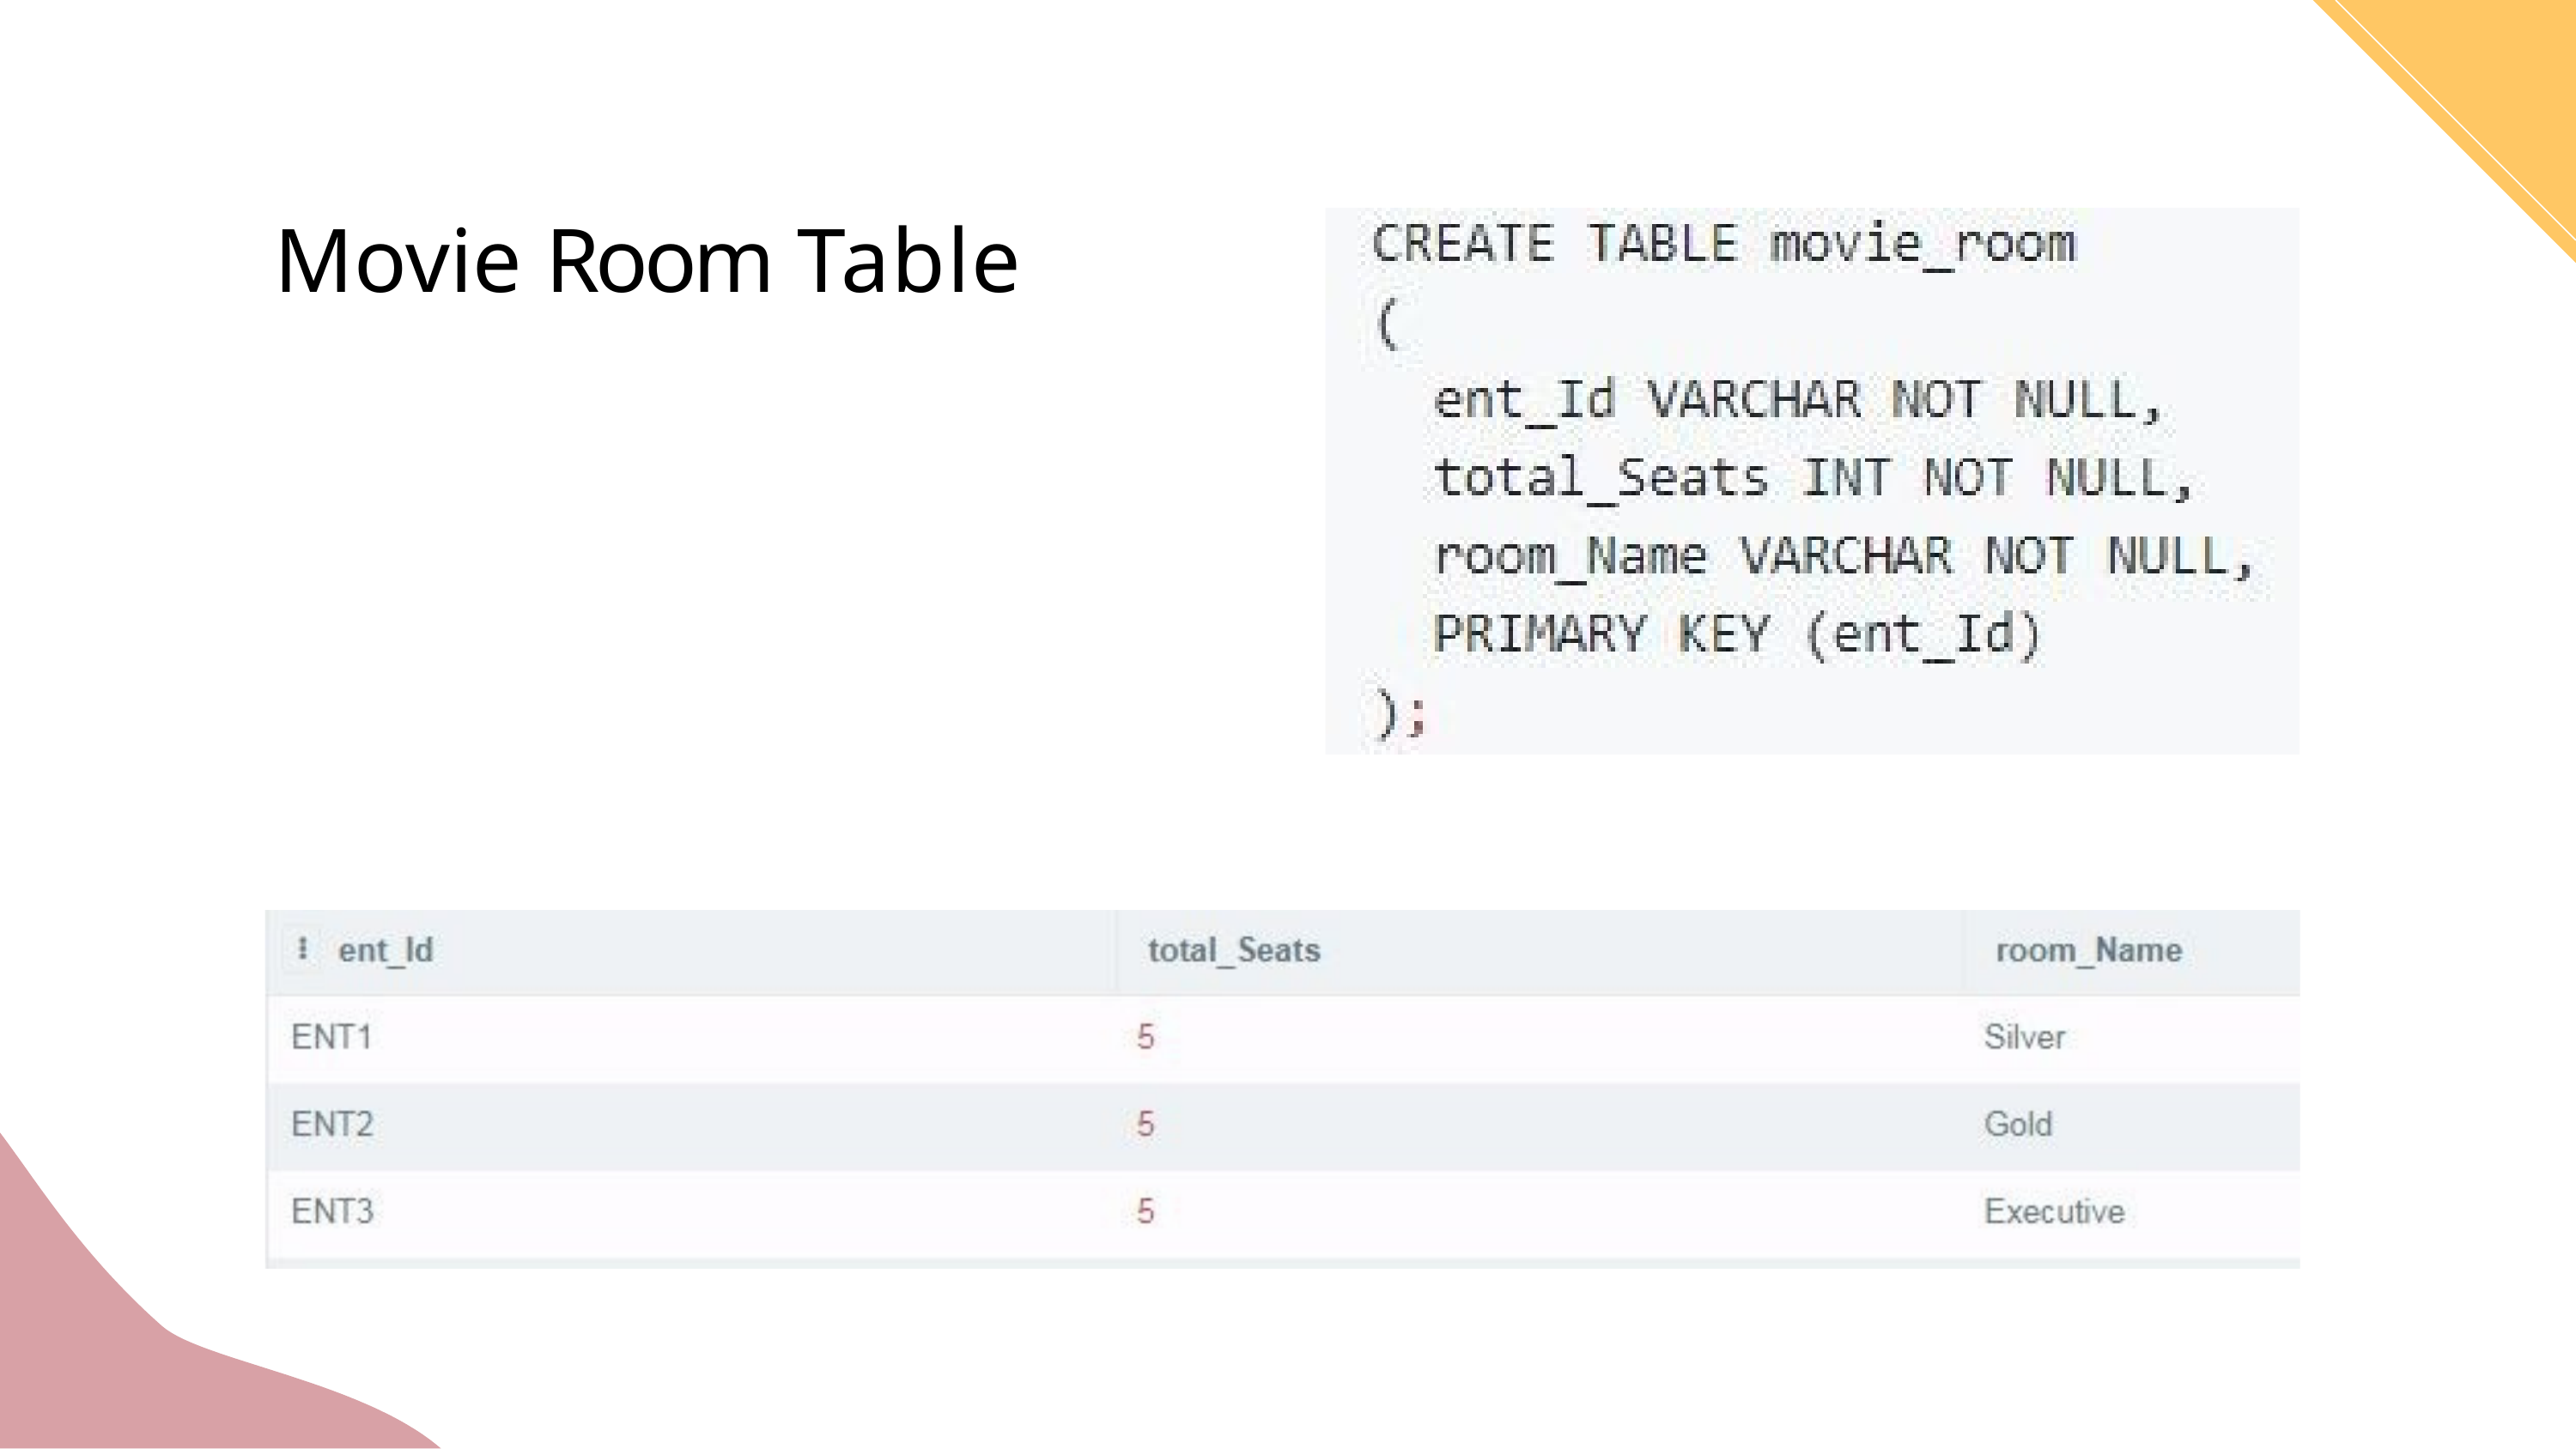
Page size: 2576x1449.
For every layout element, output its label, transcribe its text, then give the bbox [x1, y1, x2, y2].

title Movie Room Table [272, 203, 1060, 447]
text_box [1325, 208, 2300, 755]
text_box [264, 910, 2300, 1269]
text_box [0, 1132, 441, 1449]
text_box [2312, 0, 2576, 264]
